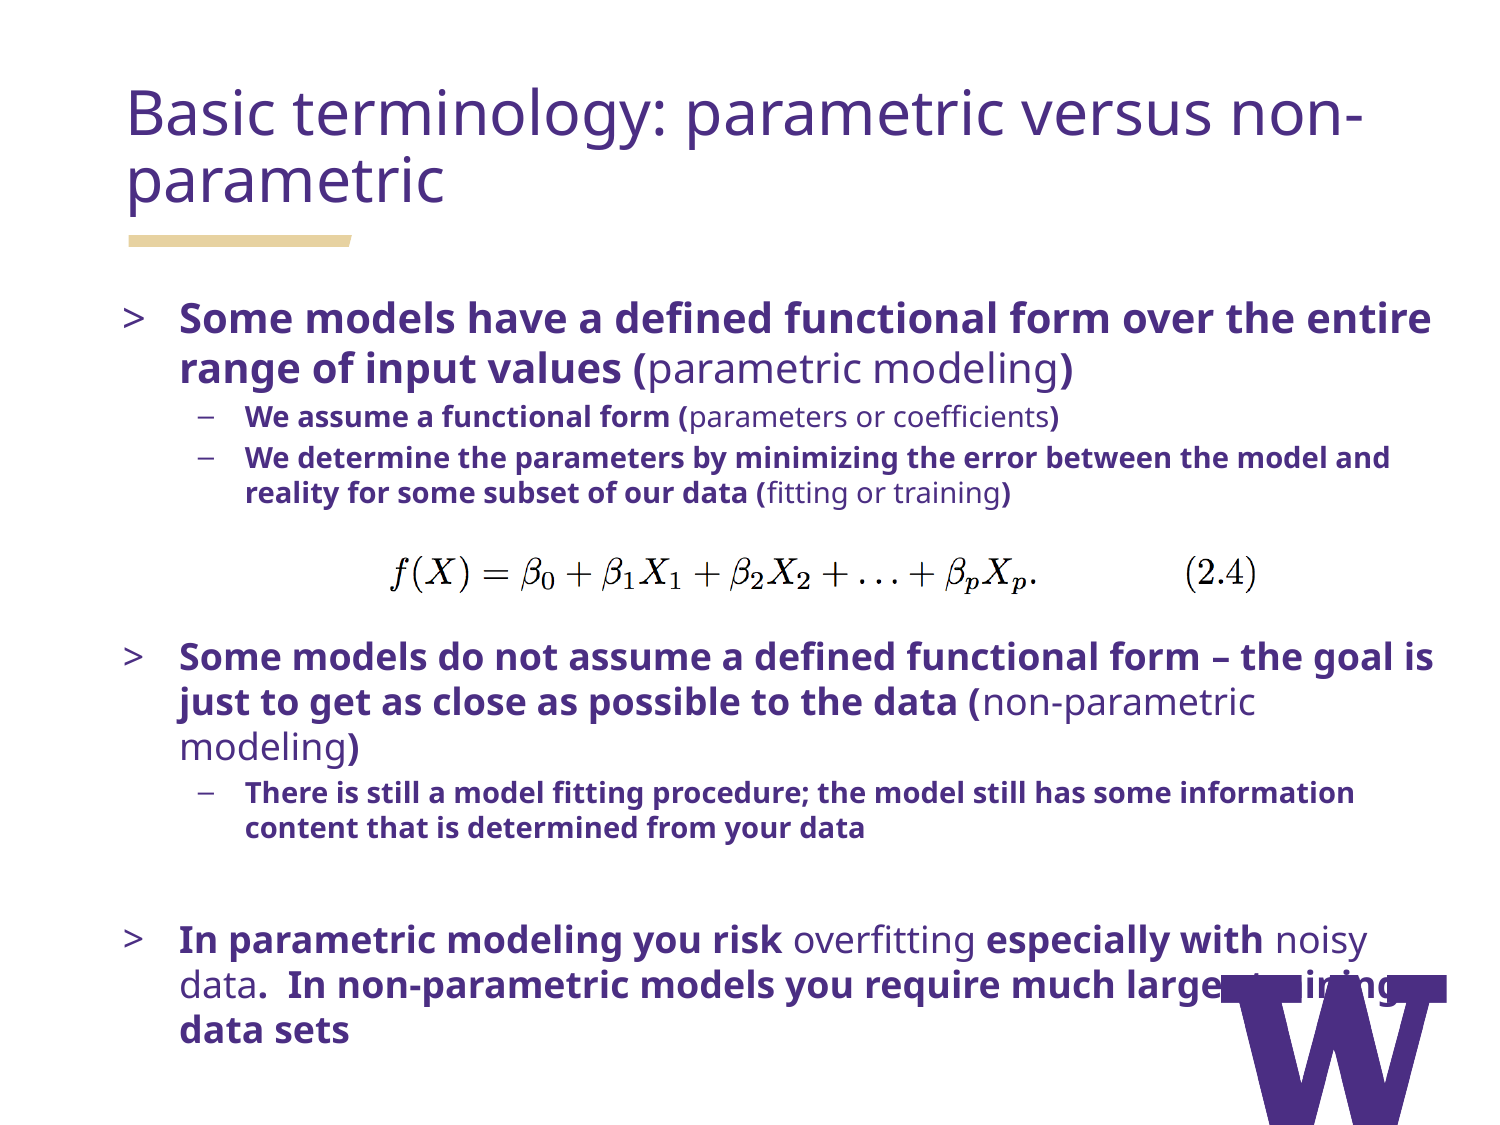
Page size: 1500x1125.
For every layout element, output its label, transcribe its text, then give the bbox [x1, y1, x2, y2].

picture [128, 235, 352, 247]
picture [1221, 975, 1447, 1125]
picture [384, 540, 1266, 604]
list Some models have a defined functional form over the entire range of input values (parametric modeling) We assume a functional form (parameters or coefficients) We determine the parameters by minimizing the error between the model and reality for some subset of our data (fitting or training) Some models do not assume a defined functional form – the goal is just to get as close as possible to the data (non-parametric modeling) There is still a model fitting procedure; the model still has some information content that is determined from your data In parametric modeling you risk overfitting especially with noisy data. In non-parametric models you require much larger training data sets [108, 284, 1453, 944]
list Basic terminology: parametric versus non-parametric [110, 60, 1453, 224]
